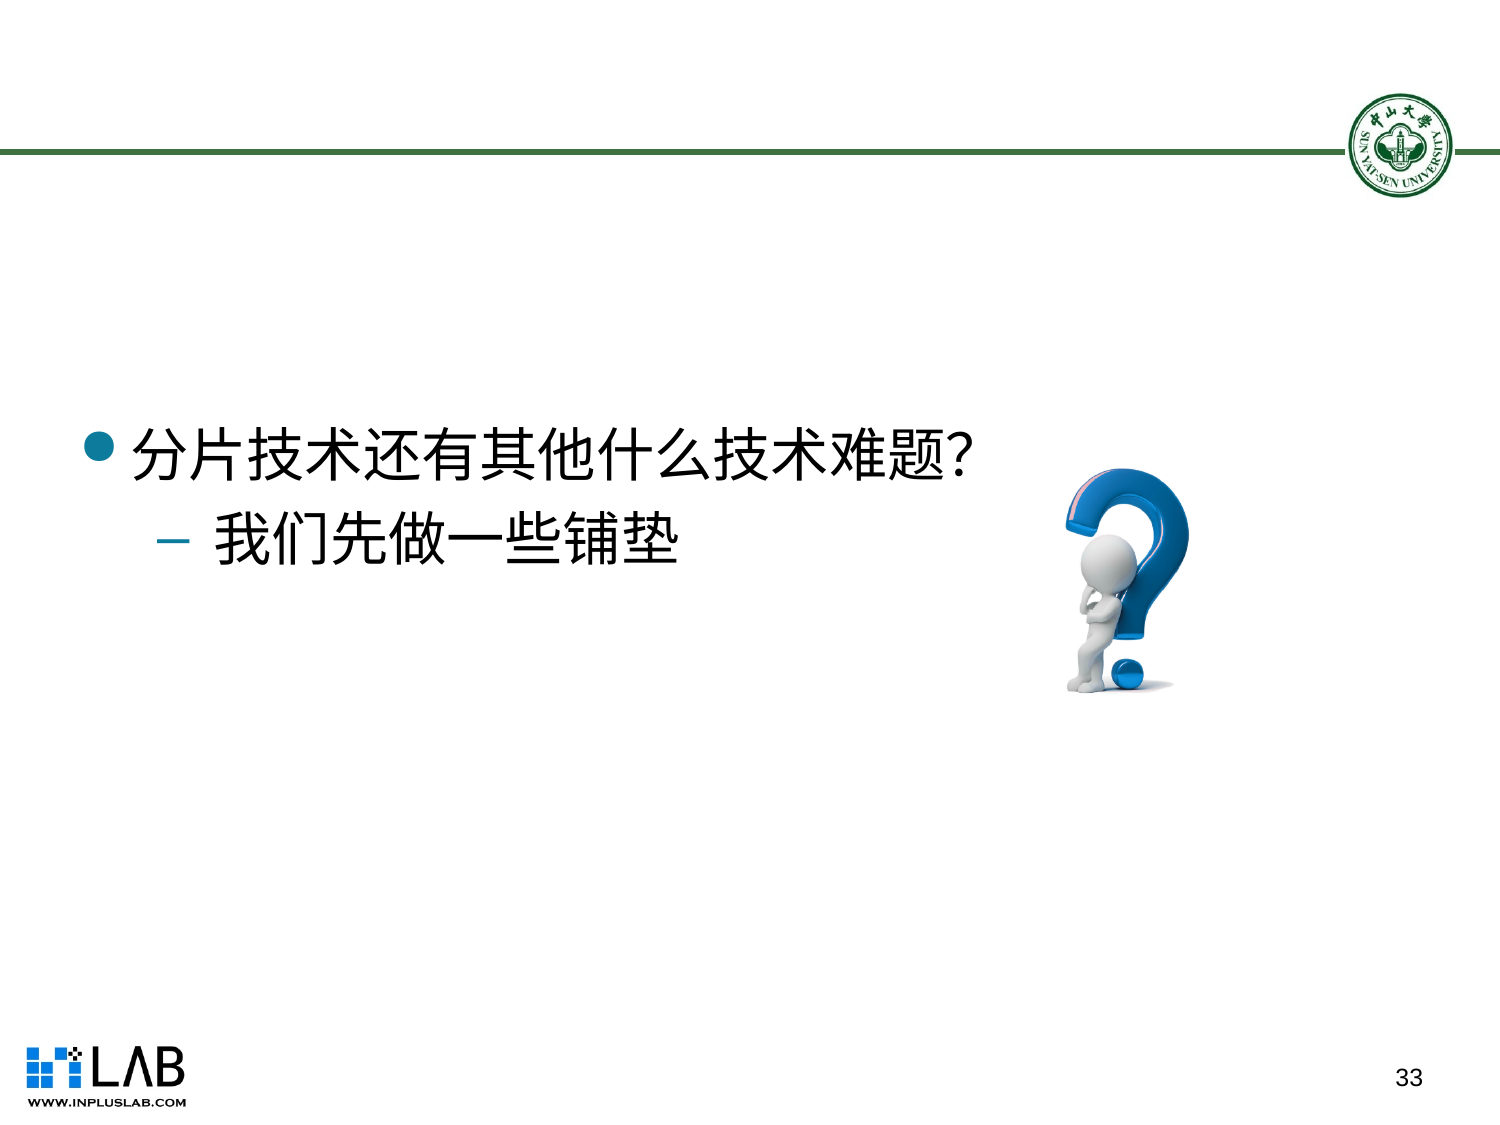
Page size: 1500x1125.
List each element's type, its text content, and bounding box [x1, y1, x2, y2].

picture [1345, 90, 1455, 200]
list 分片技术还有其他什么技术难题？ 我们先做一些铺垫 [67, 410, 1432, 650]
picture [1055, 465, 1190, 698]
picture [14, 1036, 200, 1119]
